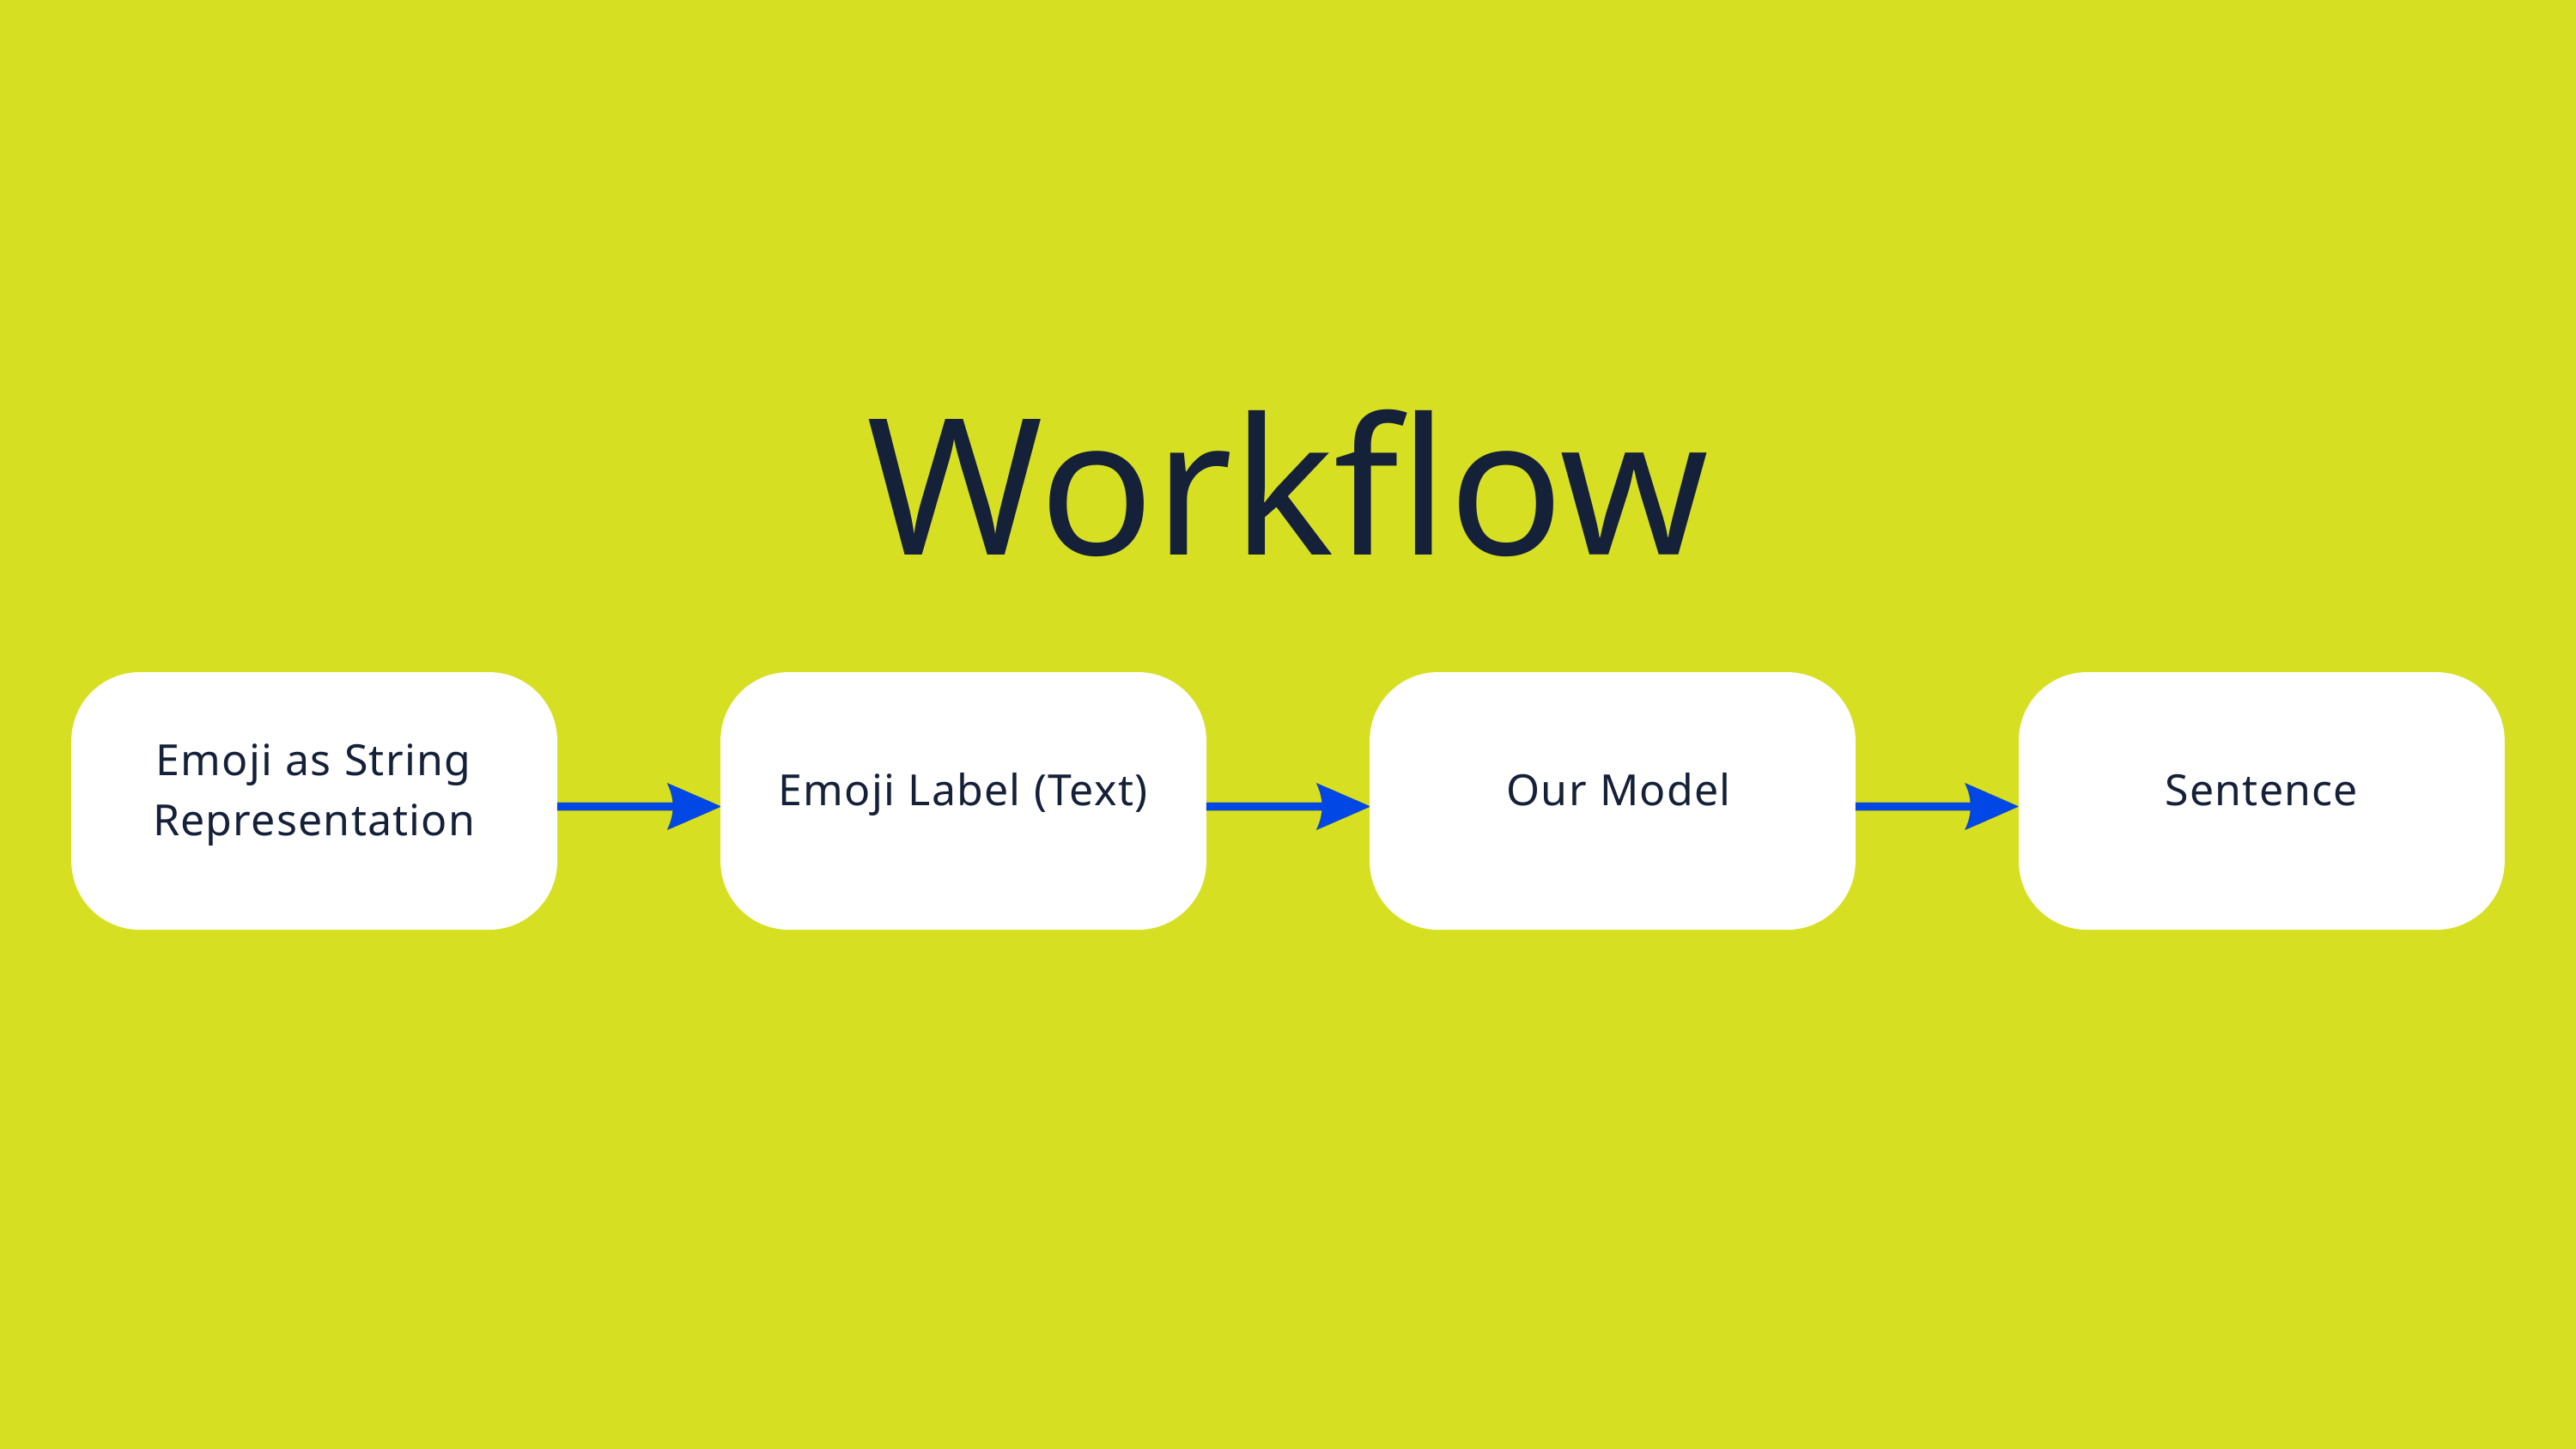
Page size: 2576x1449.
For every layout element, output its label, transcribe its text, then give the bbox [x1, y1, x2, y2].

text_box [720, 671, 1207, 931]
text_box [70, 671, 558, 931]
text_box [1210, 783, 1364, 830]
text_box [1859, 783, 2014, 830]
text_box [562, 783, 715, 830]
text_box Workflow [0, 393, 2576, 593]
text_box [1369, 671, 1856, 931]
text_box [2018, 671, 2506, 931]
